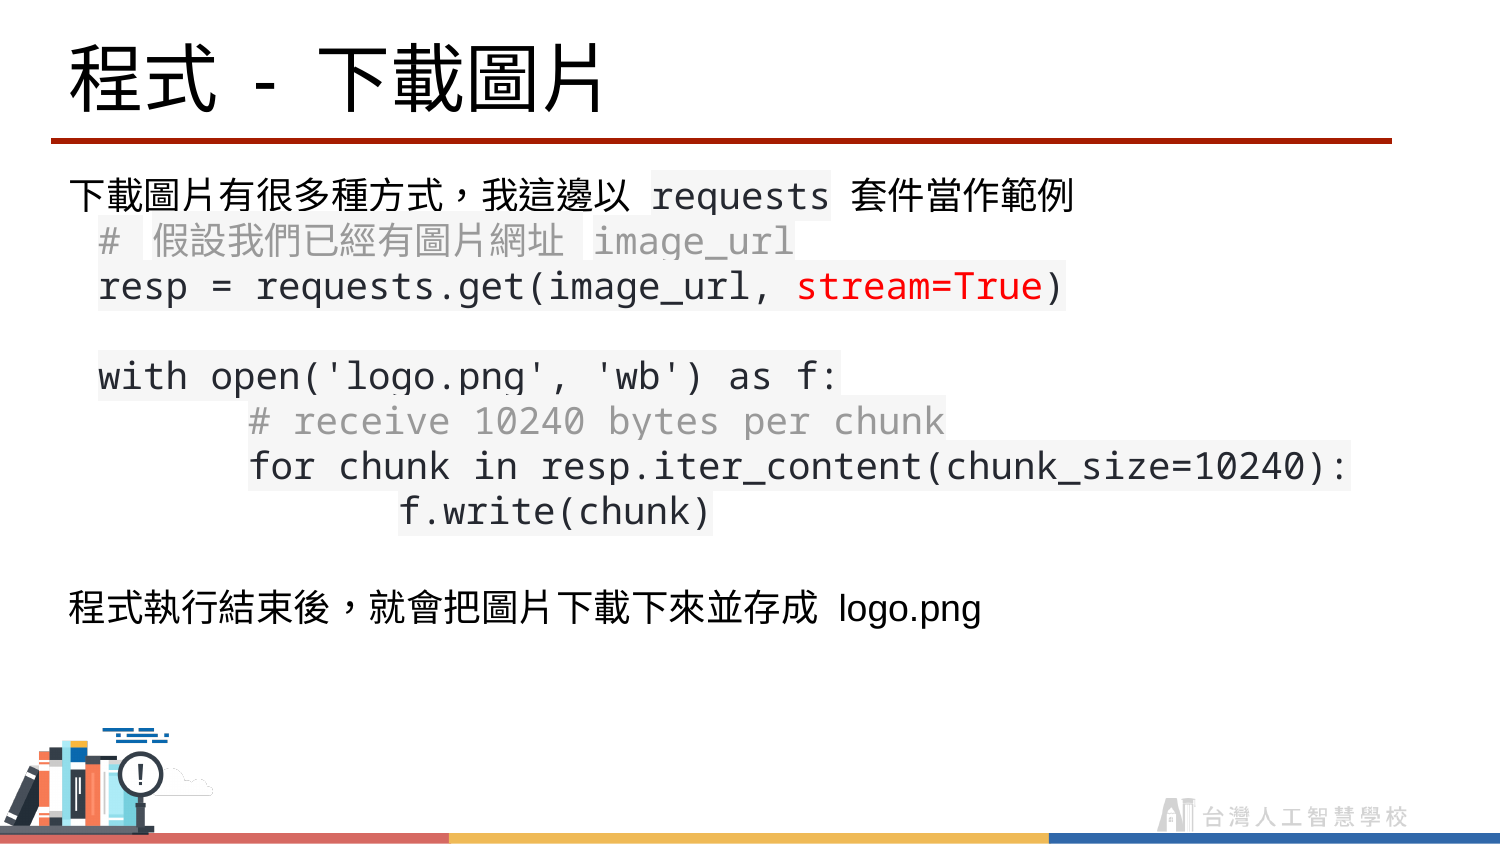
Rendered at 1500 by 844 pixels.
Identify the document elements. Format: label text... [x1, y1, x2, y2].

list 下載圖片有很多種方式，我這邊以 requests 套件當作範例 # 假設我們已經有圖片網址 image_url resp = requests.get(image_url, stream=True) with open('logo.png', 'wb') as f: # receive 10240 bytes per chunk for chunk in resp.iter_content(chunk_size=10240): f.write(chunk) 程式執行結束後，就會把圖片下載下來並存成 logo.png [63, 159, 1462, 796]
picture [0, 728, 213, 835]
title 程式 - 下載圖片 [63, 29, 1462, 124]
